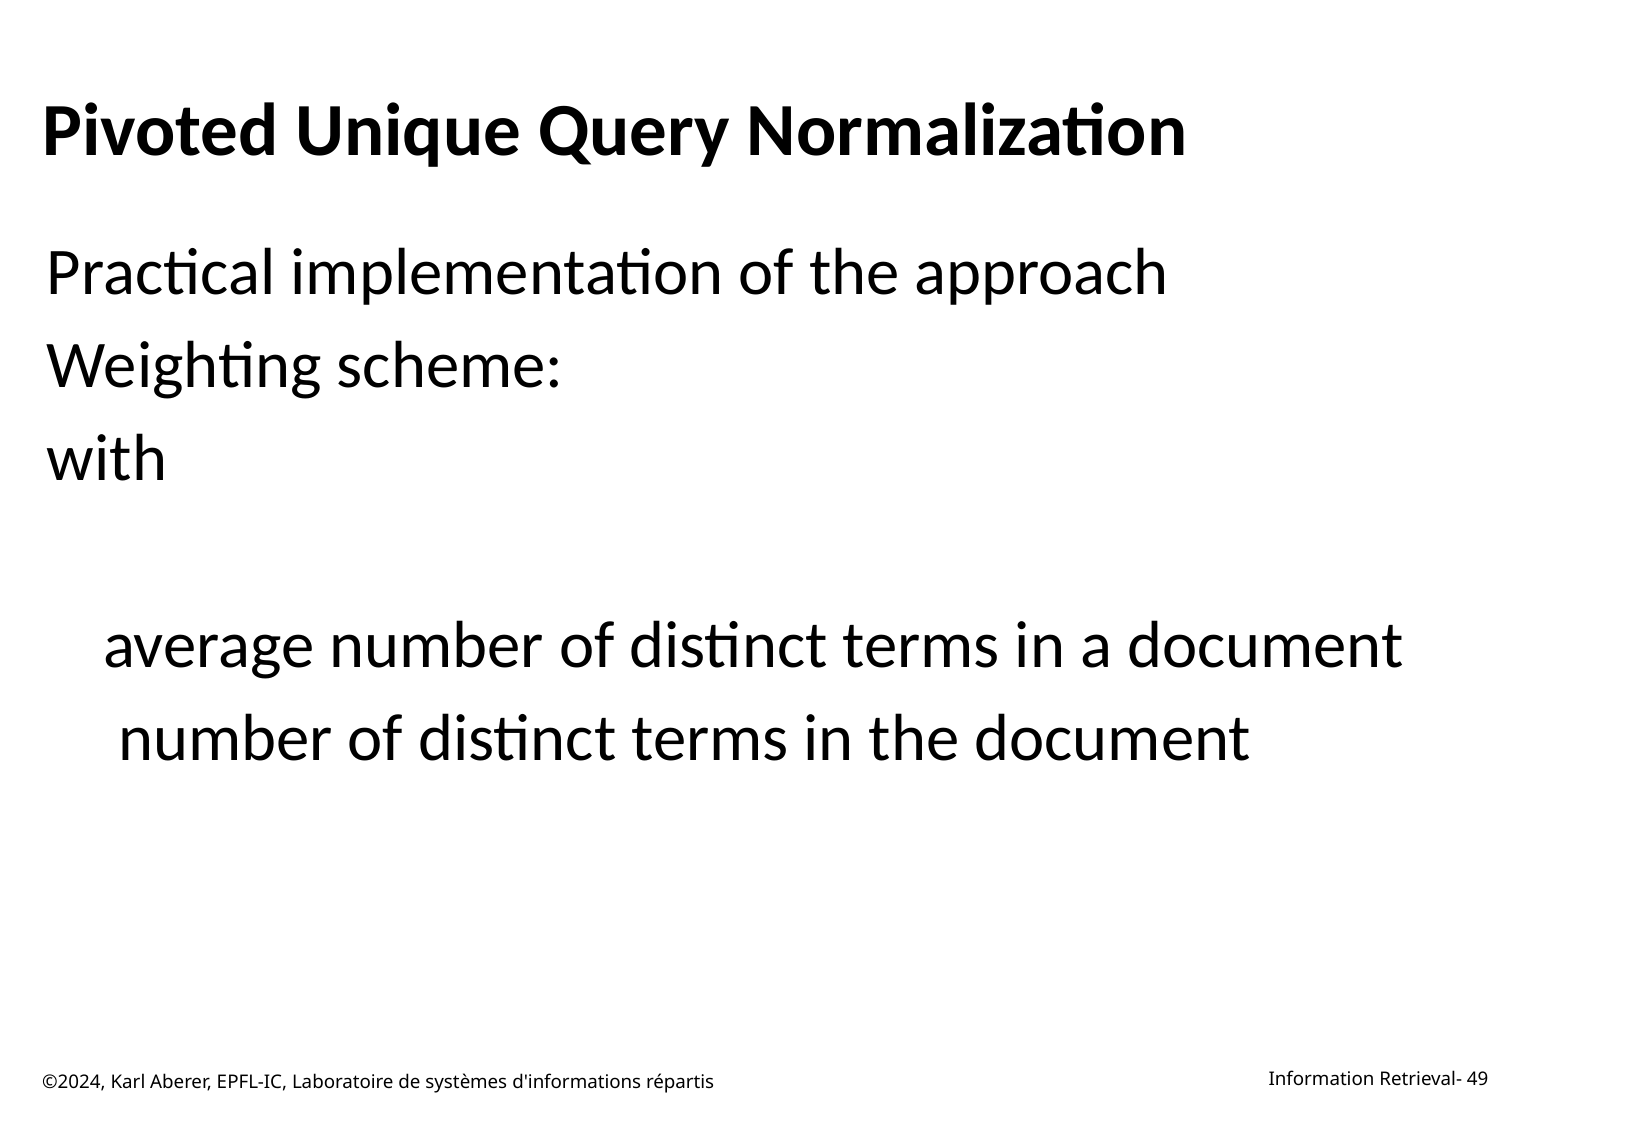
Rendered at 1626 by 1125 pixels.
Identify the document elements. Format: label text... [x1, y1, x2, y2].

footer ©2024, Karl Aberer, EPFL-IC, Laboratoire de systèmes d'informations répartis [26, 1062, 1071, 1101]
title Pivoted Unique Query Normalization [27, 50, 1504, 200]
